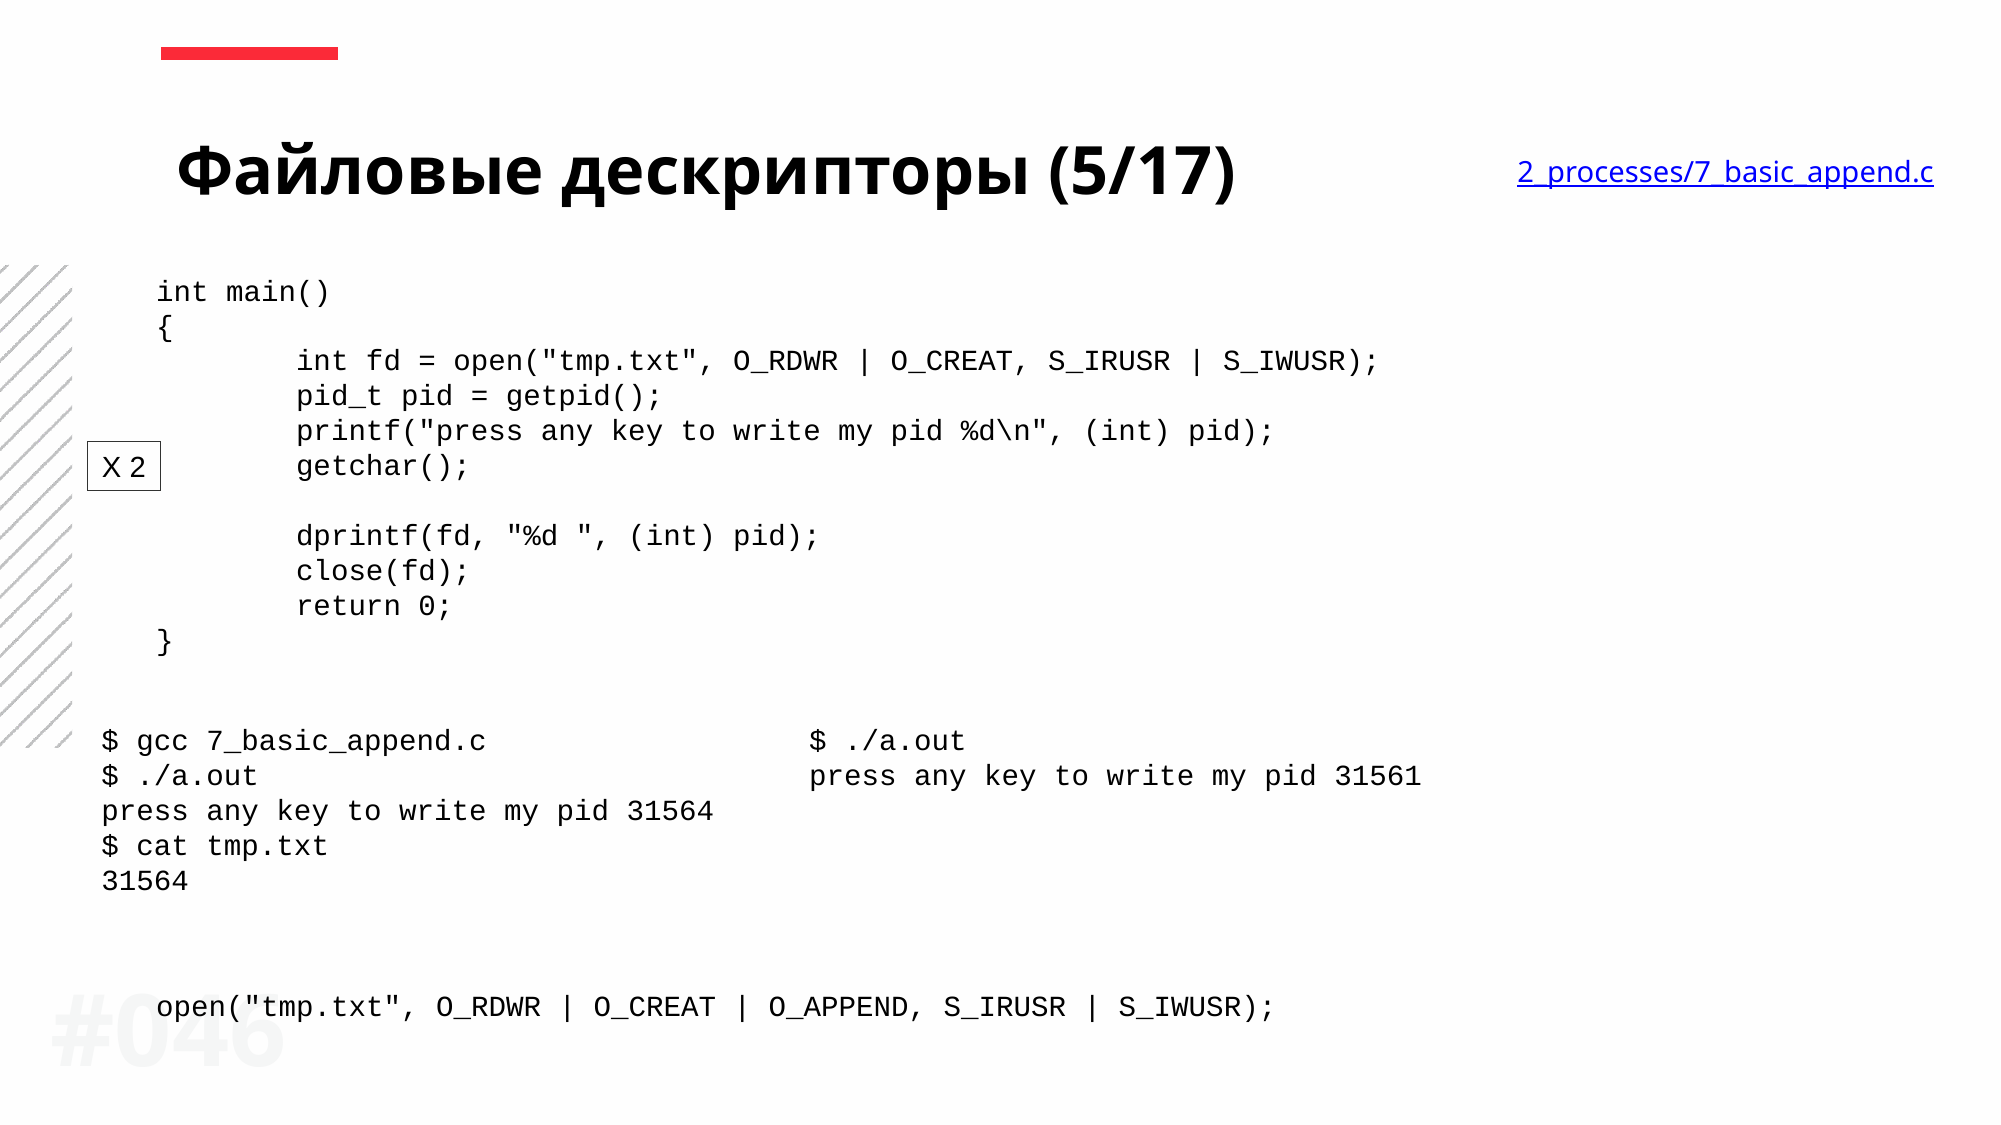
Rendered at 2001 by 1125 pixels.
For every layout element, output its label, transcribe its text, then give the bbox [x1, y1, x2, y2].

text_box $ ./a.out press any key to write my pid 31561 [794, 714, 1469, 799]
slide_number #046 [35, 960, 486, 1125]
text_box int main() { int fd = open("tmp.txt", O_RDWR | O_CREAT, S_IRUSR | S_IWUSR); pid_t pid = getpid(); printf("press any key to write my pid %d\n", (int) pid); getchar(); dprintf(fd, "%d ", (int) pid); close(fd); return 0; } [141, 264, 1427, 664]
picture [0, 264, 73, 748]
list Файловые дескрипторы (5/17) [161, 129, 1757, 265]
text_box 2_processes/7_basic_append.c [1502, 146, 1949, 201]
text_box open("tmp.txt", O_RDWR | O_CREAT | O_APPEND, S_IRUSR | S_IWUSR); [141, 979, 1699, 1030]
text_box X 2 [87, 441, 161, 491]
text_box $ gcc 7_basic_append.c $ ./a.out press any key to write my pid 31564 $ cat tmp.txt 31564 [86, 714, 733, 904]
